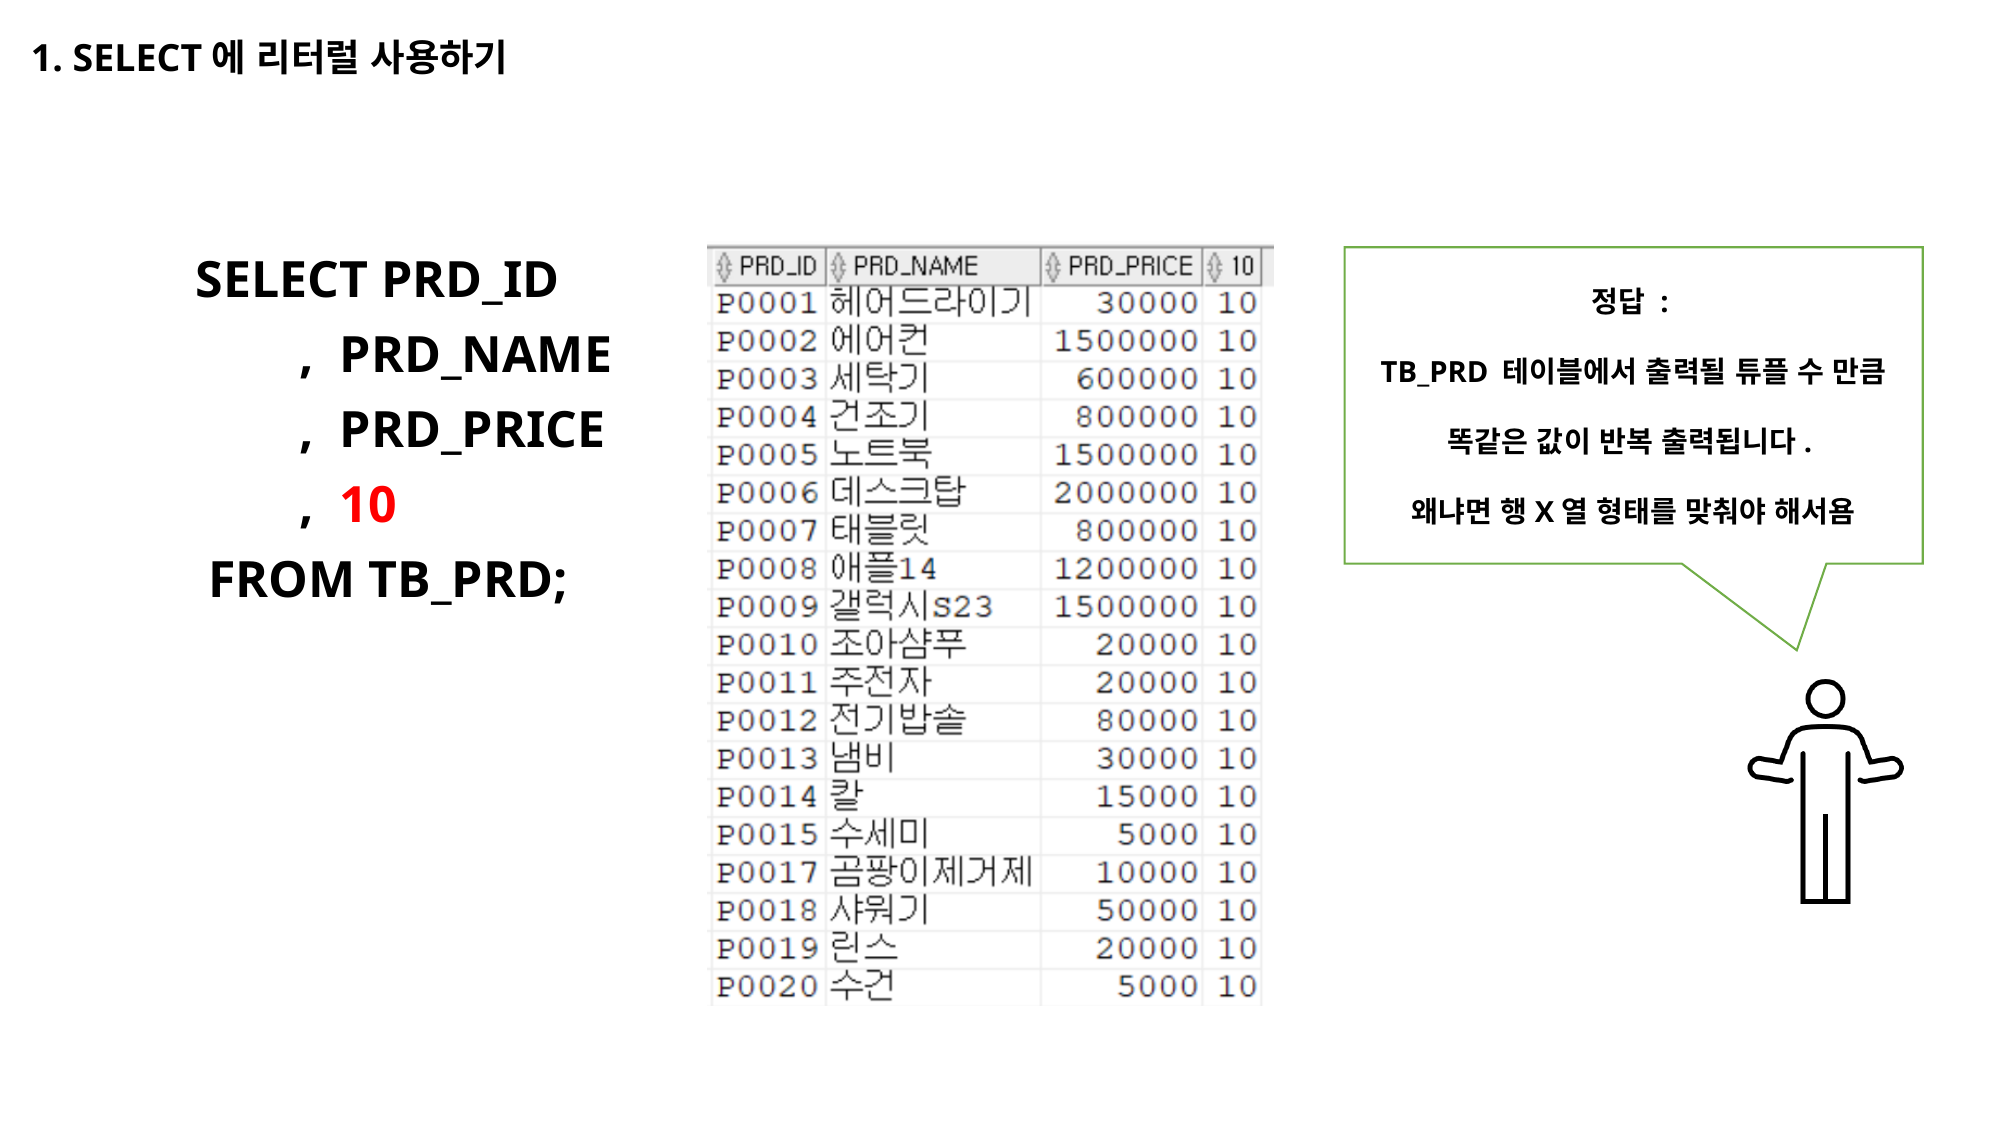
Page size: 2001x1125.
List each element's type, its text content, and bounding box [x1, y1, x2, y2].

text_box 정답 : TB_PRD 테이블에서 출력될 튜플 수 만큼 똑같은 값이 반복 출력됩니다. 왜냐면 행X열 형태를 맞춰야 해서욤 [1343, 246, 1924, 652]
text_box SELECT PRD_ID , PRD_NAME , PRD_PRICE , 10 FROM TB_PRD; [180, 247, 707, 624]
text_box 1. SELECT에 리터럴 사용하기 [16, 26, 679, 86]
picture [1706, 671, 1946, 911]
picture [707, 241, 1274, 1006]
